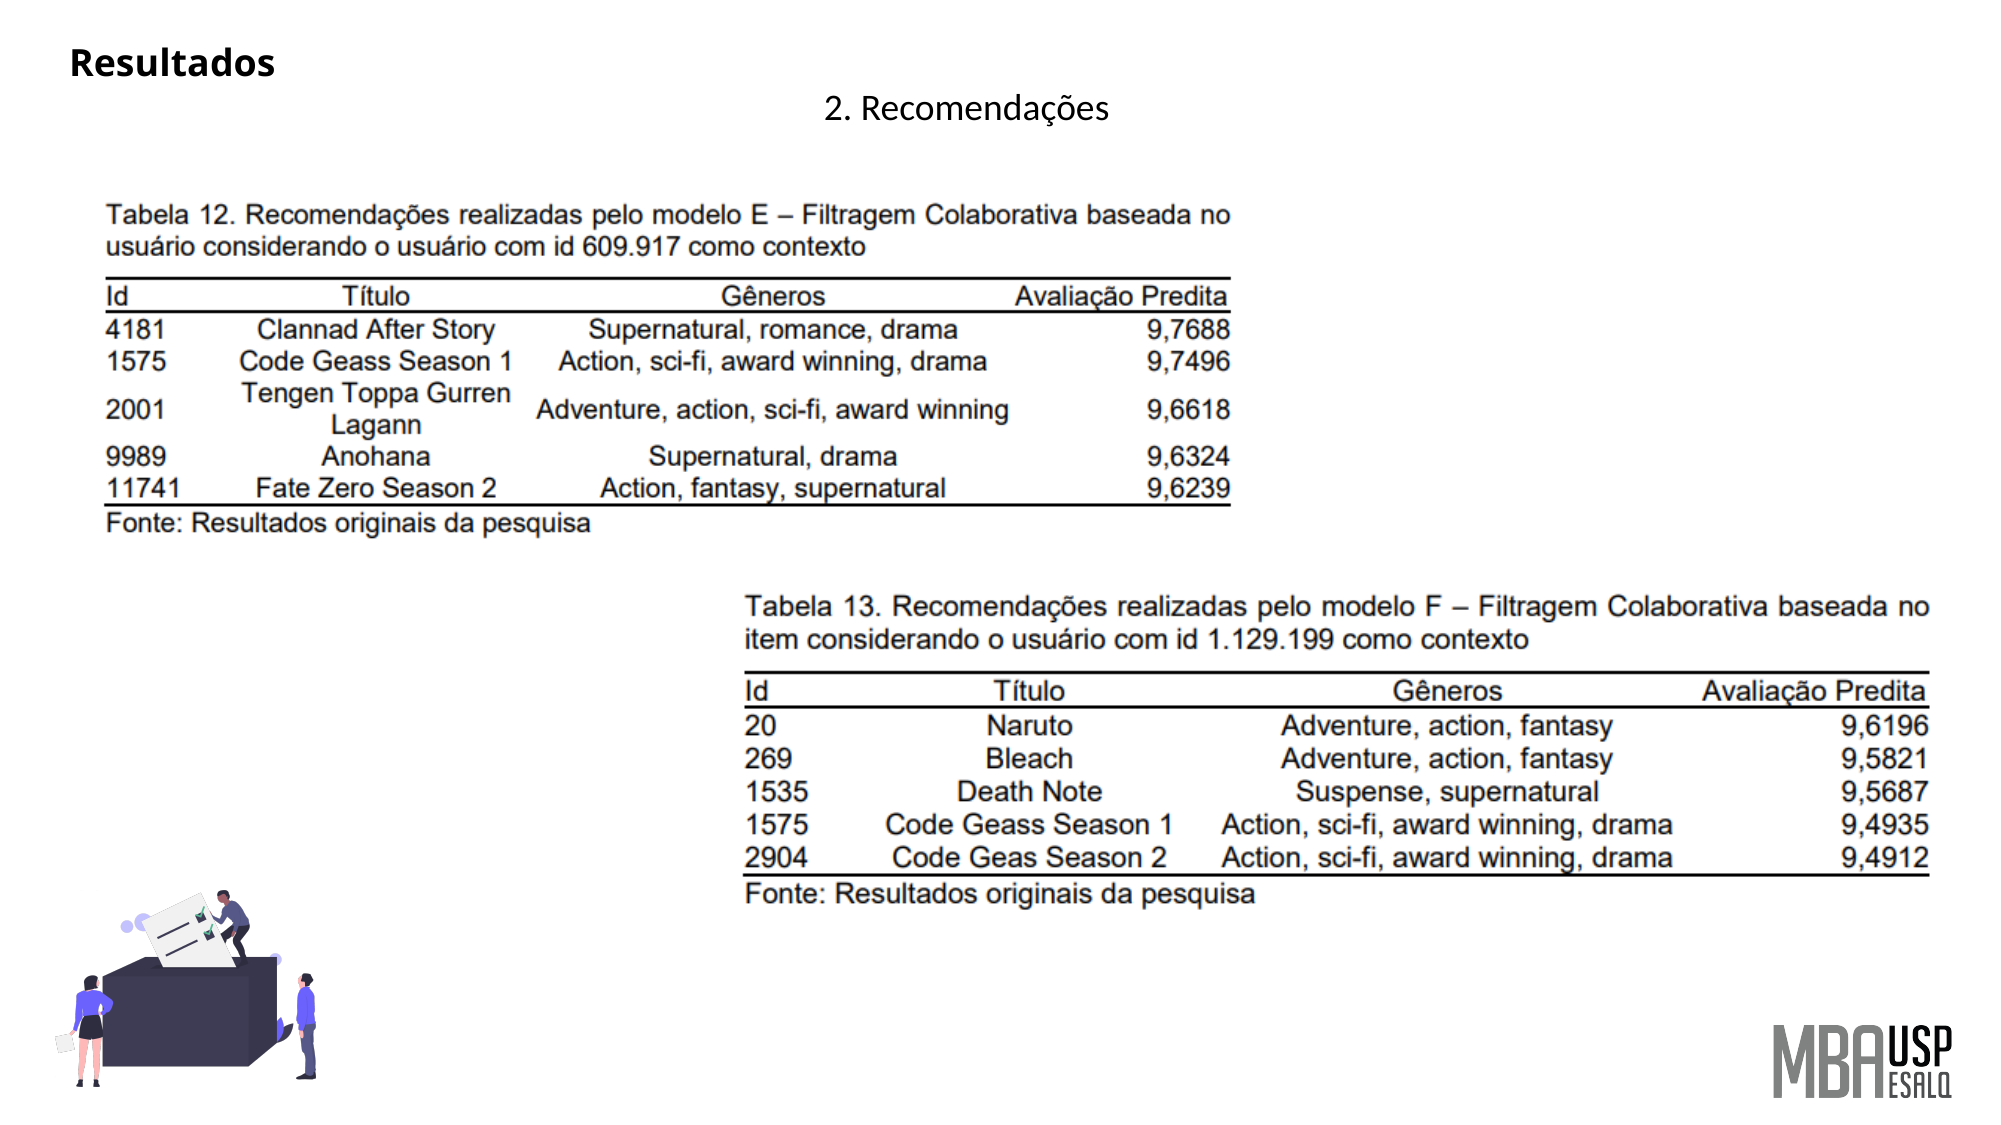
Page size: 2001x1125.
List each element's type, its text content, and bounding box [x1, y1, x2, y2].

text_box Resultados [54, 31, 601, 92]
picture [1765, 1021, 1960, 1102]
picture [726, 576, 1947, 935]
picture [88, 188, 1243, 546]
text_box 2. Recomendações [809, 75, 1131, 136]
picture [55, 890, 317, 1087]
